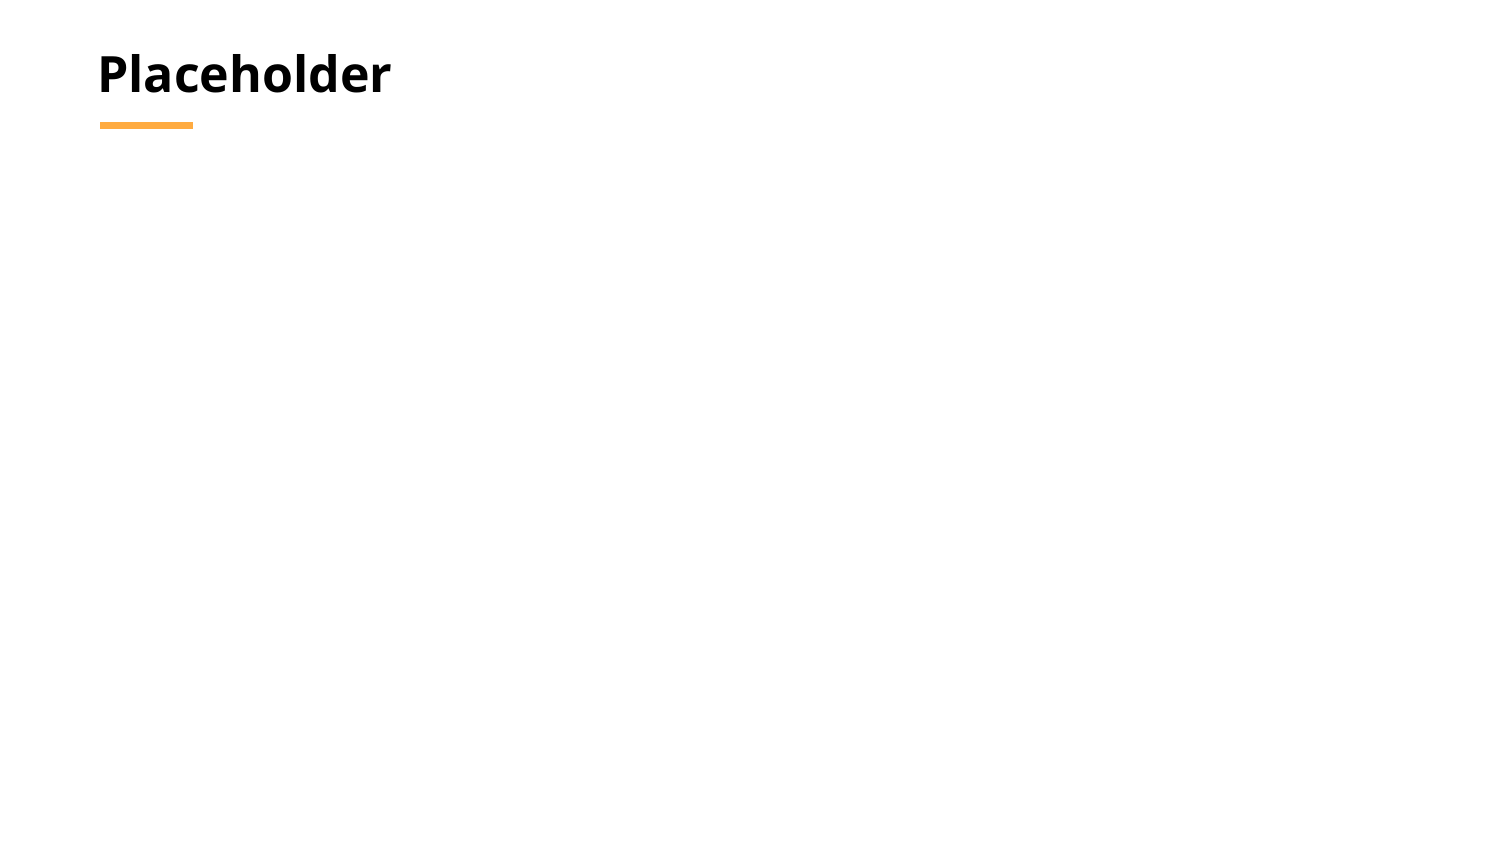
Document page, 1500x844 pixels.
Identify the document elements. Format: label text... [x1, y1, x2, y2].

text_box Placeholder [82, 27, 1246, 101]
